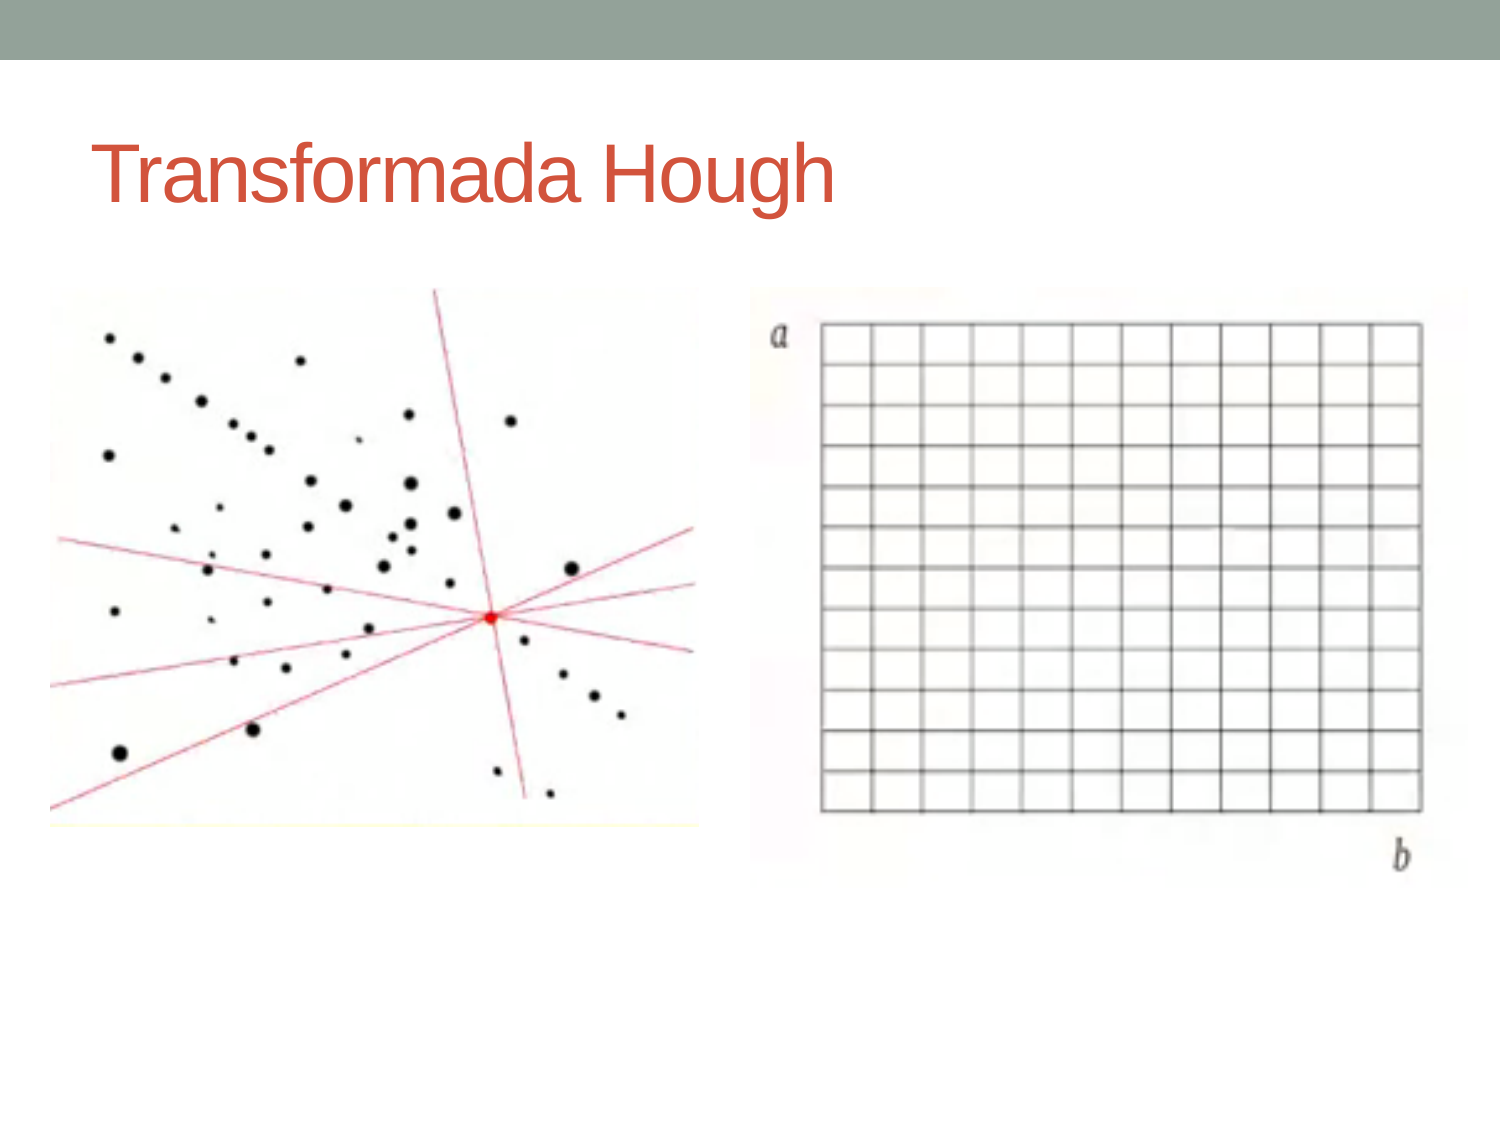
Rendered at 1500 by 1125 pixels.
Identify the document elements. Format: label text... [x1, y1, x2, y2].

title Transformada Hough [75, 87, 1425, 250]
picture [749, 287, 1468, 888]
picture [49, 287, 699, 828]
